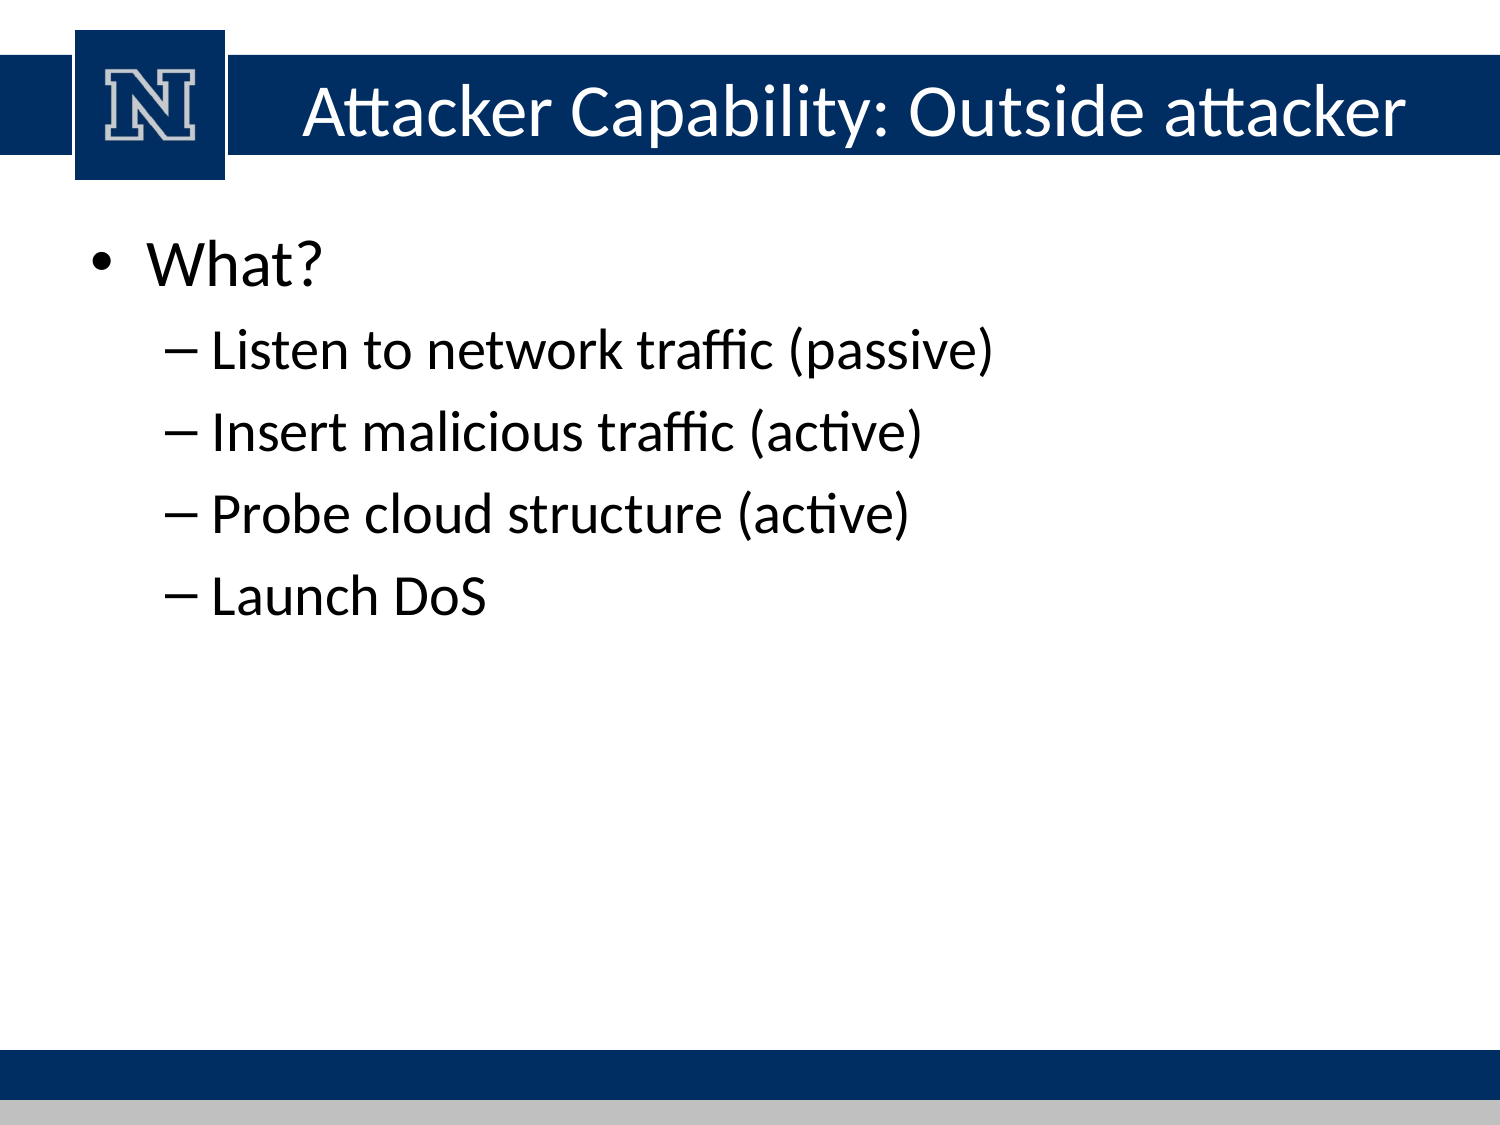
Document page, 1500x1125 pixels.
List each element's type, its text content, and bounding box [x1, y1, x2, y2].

picture [75, 30, 225, 180]
list What? Listen to network traffic (passive) Insert malicious traffic (active) Probe cloud structure (active) Launch DoS [75, 212, 1425, 1005]
title Attacker Capability: Outside attacker [287, 12, 1475, 200]
